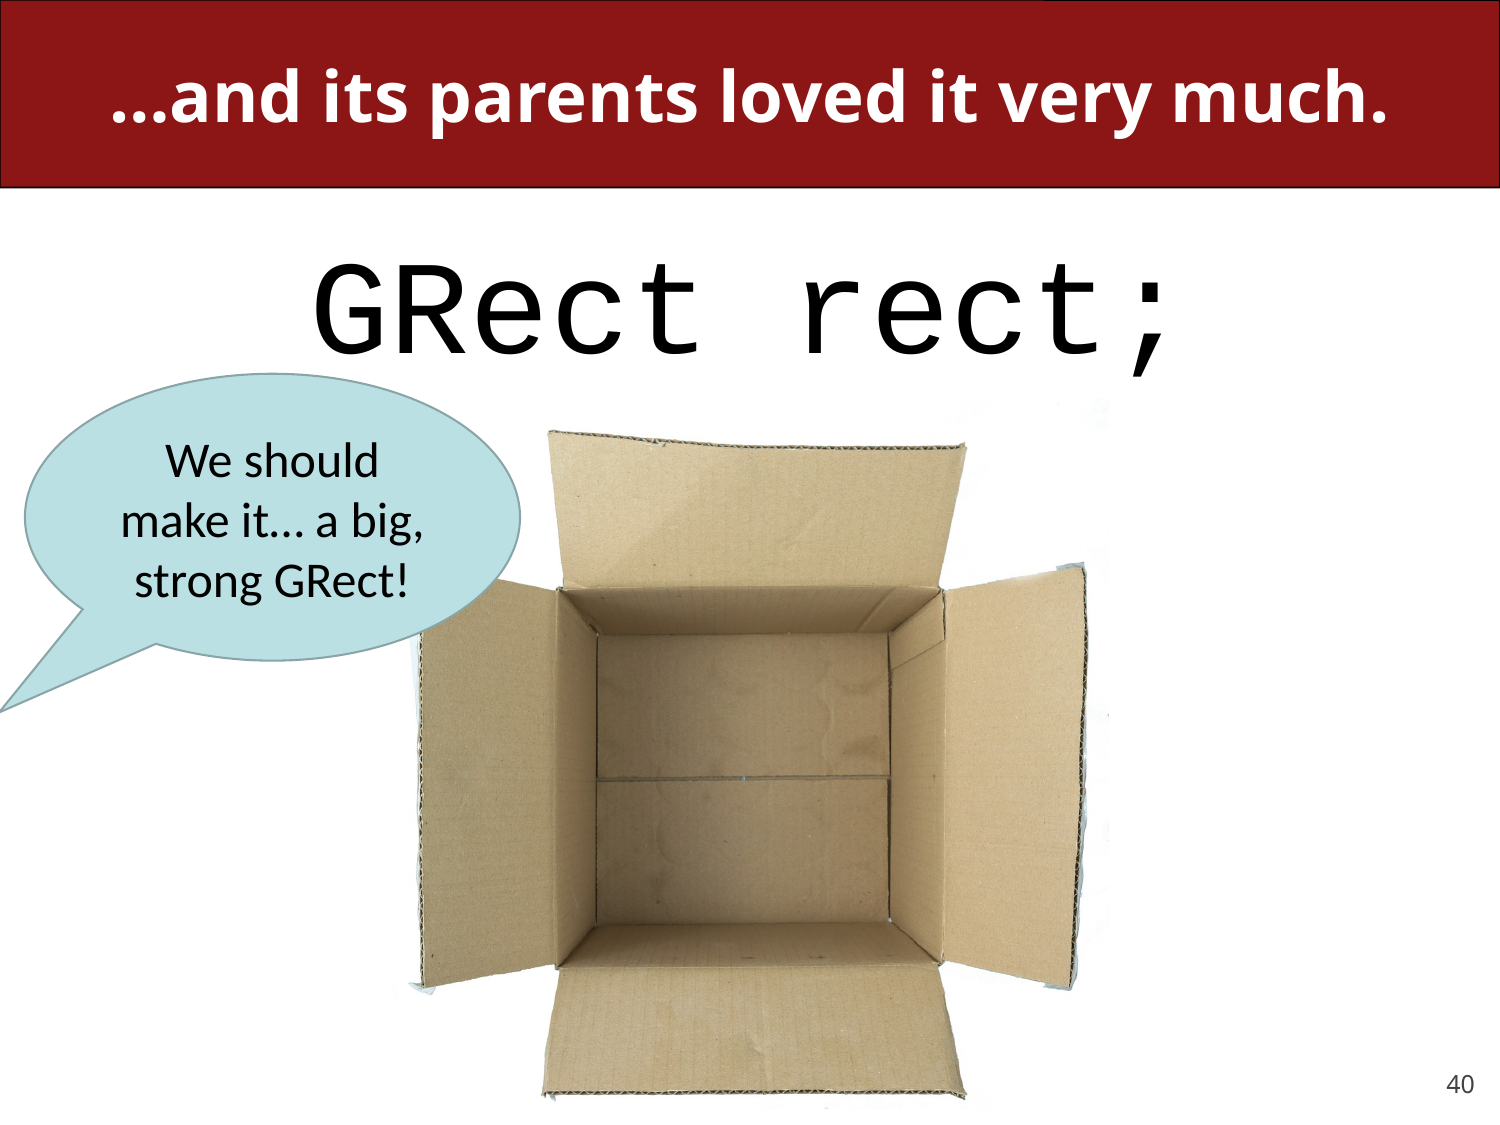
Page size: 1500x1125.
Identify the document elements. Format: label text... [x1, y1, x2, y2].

text_box We should make it… a big, strong GRect! [0, 372, 414, 714]
picture [391, 398, 1109, 1109]
title …and its parents loved it very much. [75, 0, 1425, 188]
list GRect rect; [24, 212, 1475, 1063]
